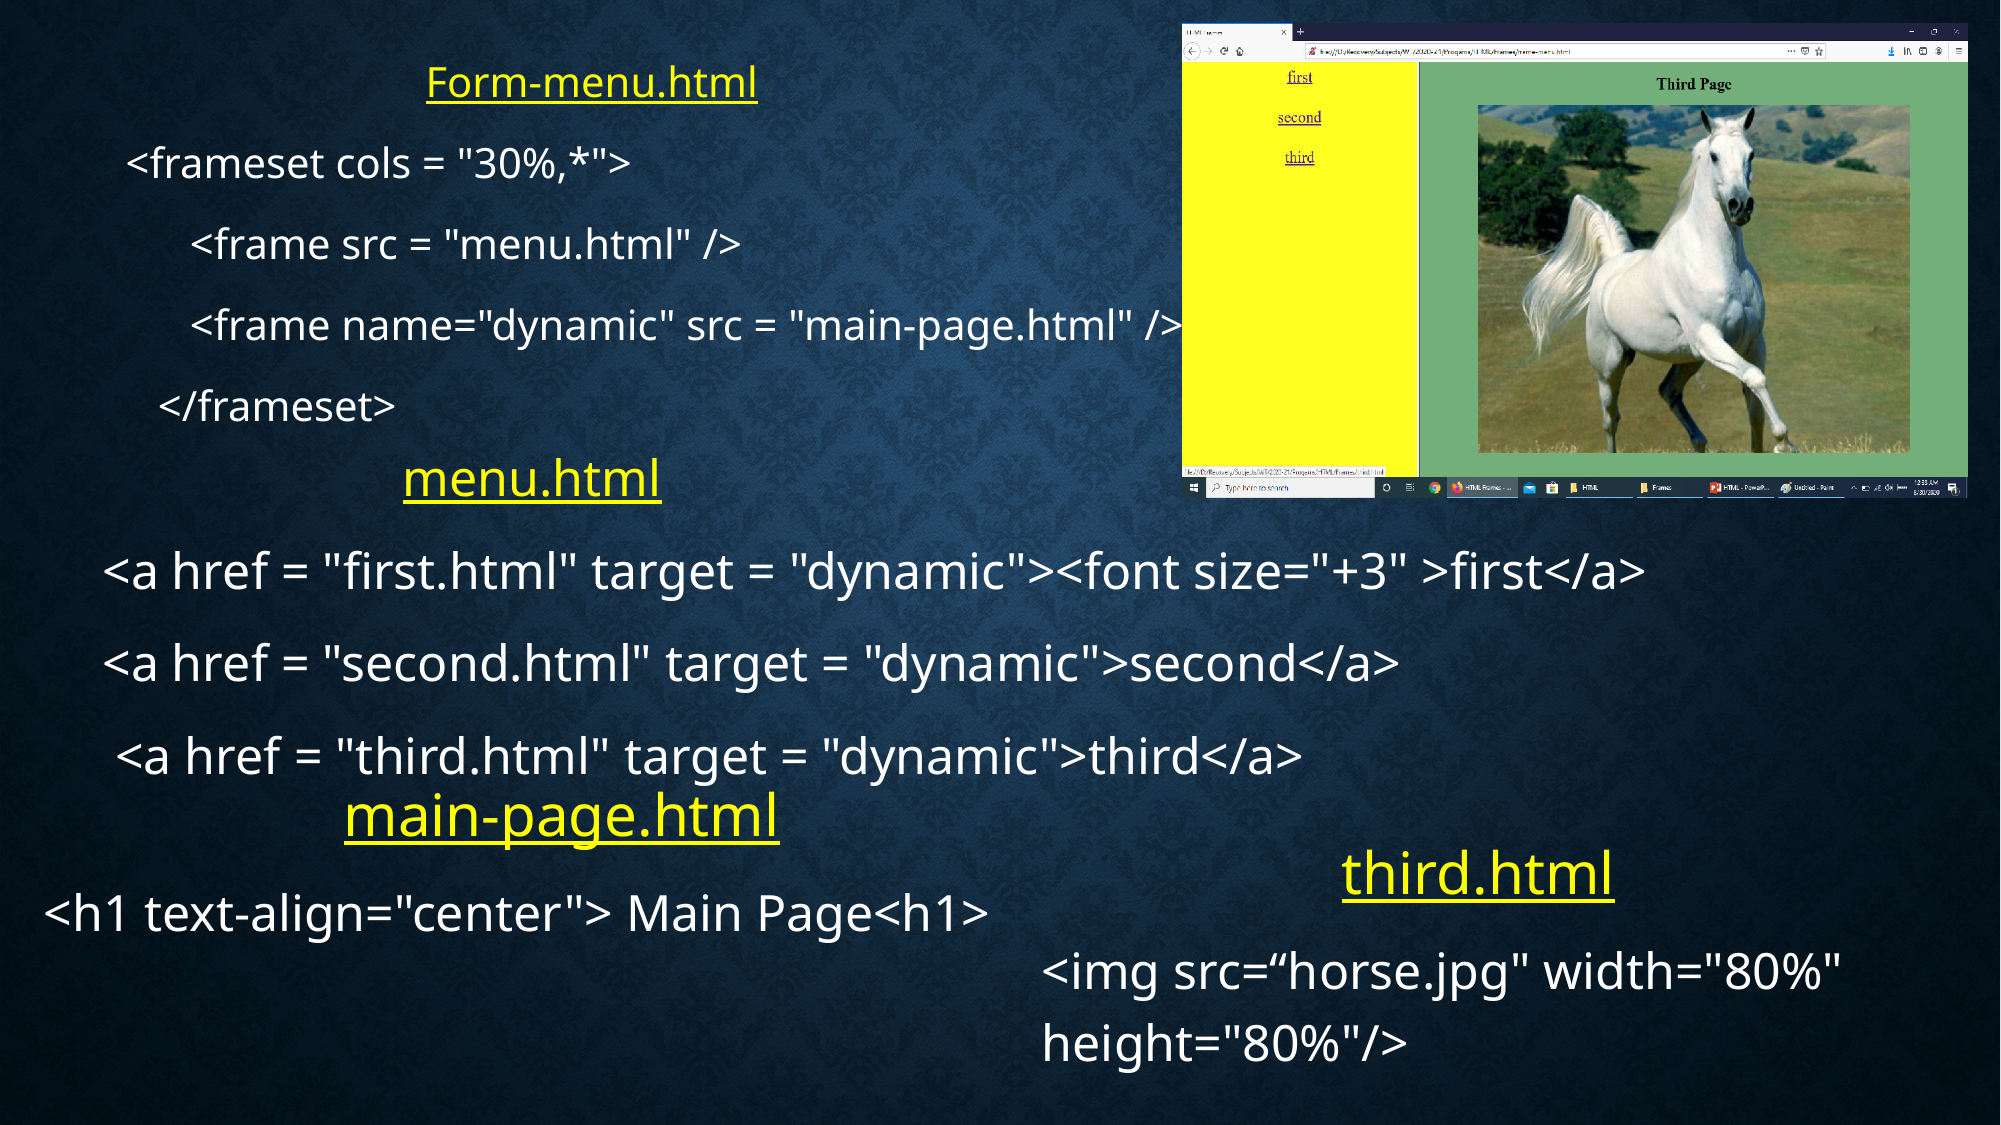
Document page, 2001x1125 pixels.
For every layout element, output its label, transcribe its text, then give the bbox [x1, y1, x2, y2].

text_box third.html <img src=“horse.jpg" width="80%" height="80%"/> [1026, 814, 1917, 1088]
picture [1181, 22, 1969, 499]
text_box menu.html <a href = "first.html" target = "dynamic"><font size="+3" >first</a> <a href = "second.html" target = "dynamic">second</a> <a href = "third.html" target = "dynamic">third</a> [87, 426, 1881, 814]
list Form-menu.html <frameset cols = "30%,*"> <frame src = "menu.html" /> <frame name="dynamic" src = "main-page.html" /> </frameset> [110, 38, 1174, 426]
text_box main-page.html <h1 text-align="center"> Main Page<h1> [28, 756, 1027, 972]
